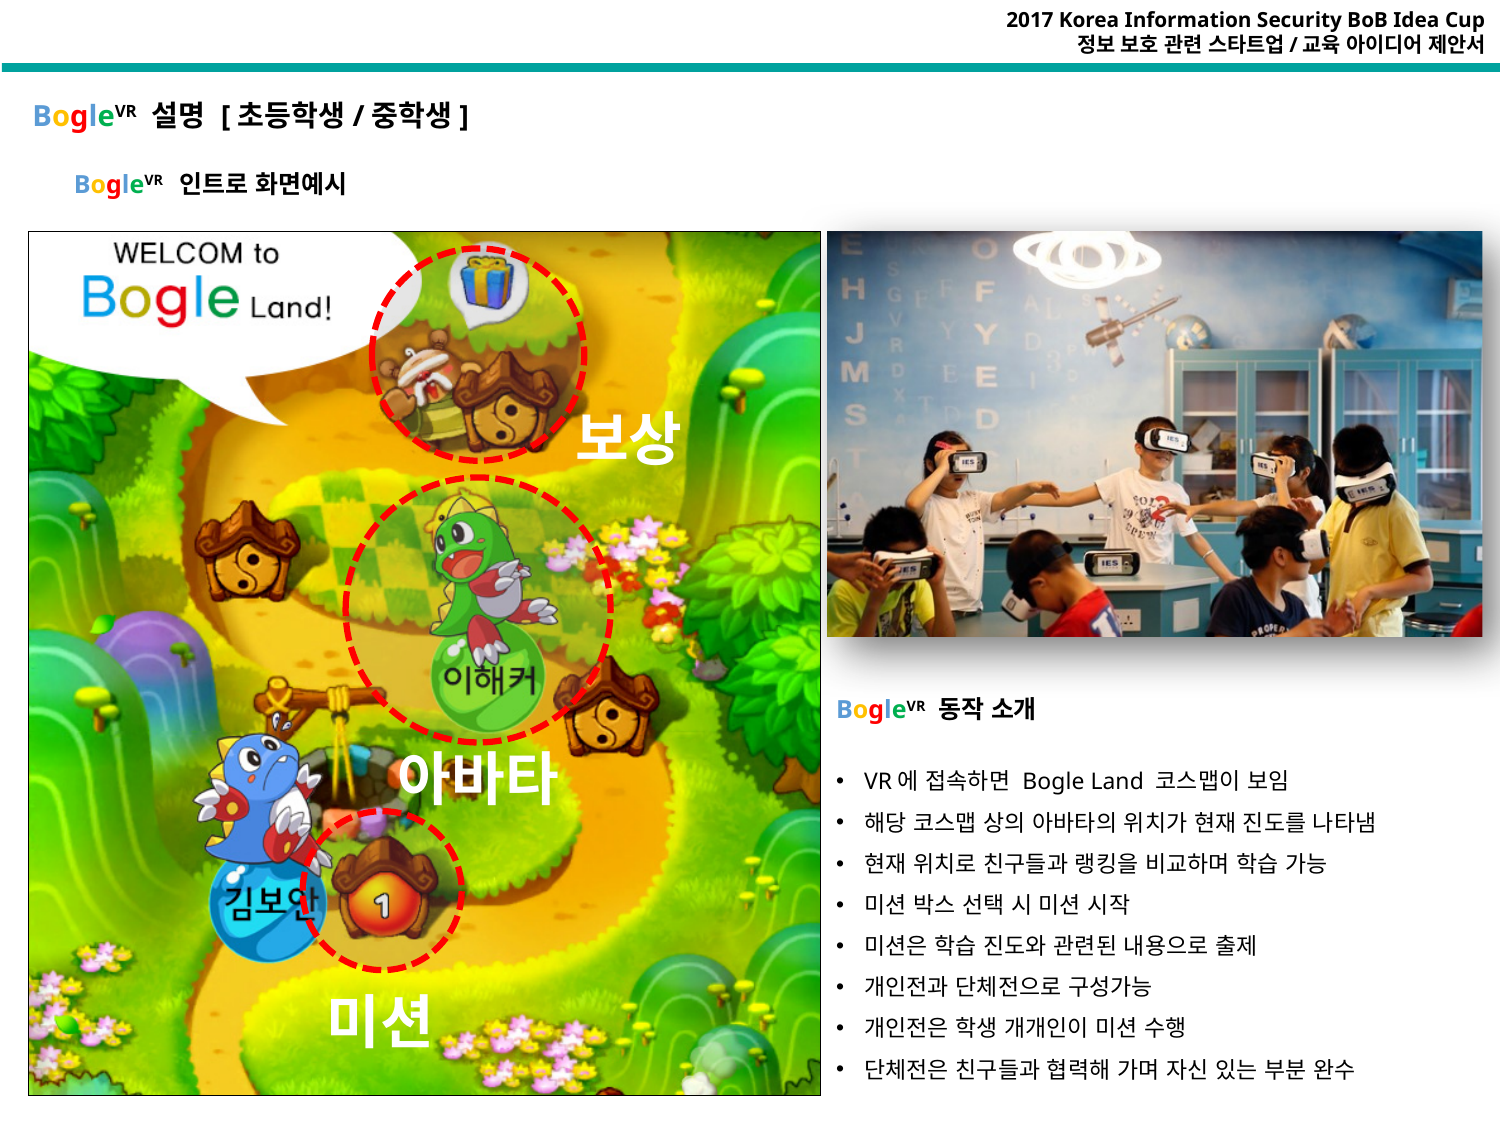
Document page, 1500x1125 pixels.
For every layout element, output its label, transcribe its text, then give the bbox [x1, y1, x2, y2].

text_box BogleVR 설명 [초등학생/중학생] [17, 89, 491, 140]
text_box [28, 231, 821, 1096]
text_box BogleVR 동작 소개 VR에 접속하면 Bogle Land 코스맵이 보임 해당 코스맵 상의 아바타의 위치가 현재 진도를 나타냄 현재 위치로 친구들과 랭킹을 비교하며 학습 가능 미션 박스 선택 시 미션 시작 미션은 학습 진도와 관련된 내용으로 출제 개인전과 단체전으로 구성가능 개인전은 학생 개개인이 미션 수행 단체전은 친구들과 협력해 가며 자신 있는 부분 완수 [821, 686, 1500, 1090]
picture [827, 231, 1483, 637]
text_box BogleVR 인트로 화면예시 [58, 160, 774, 206]
